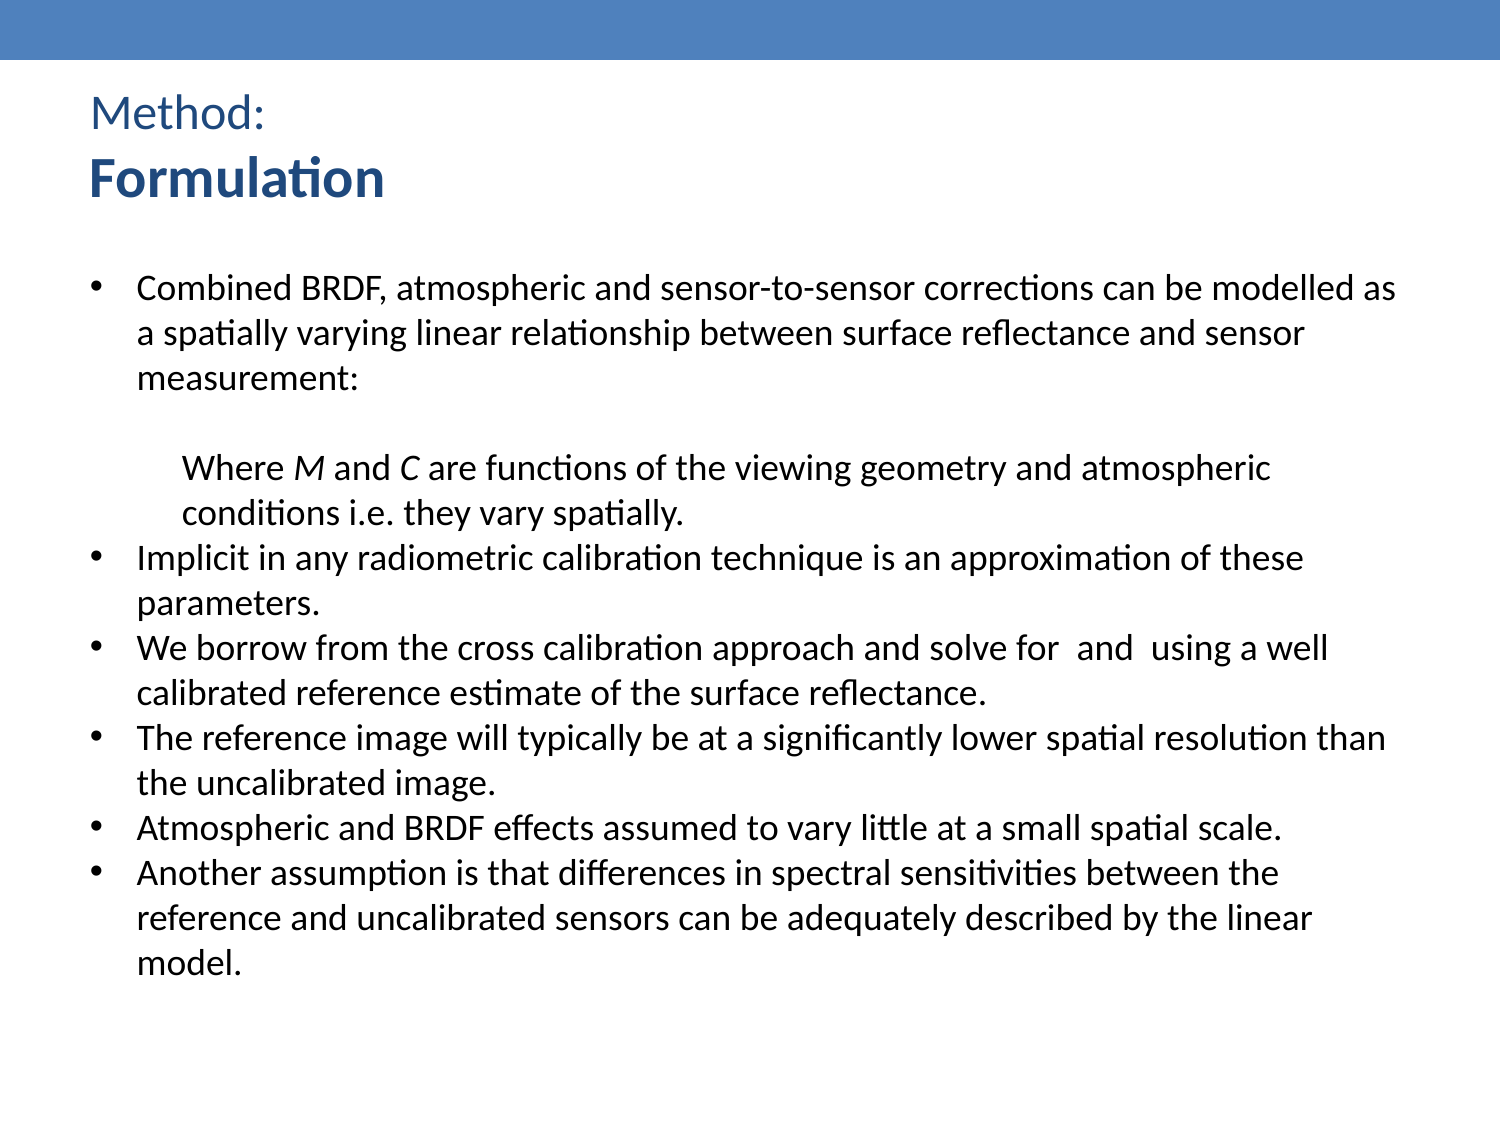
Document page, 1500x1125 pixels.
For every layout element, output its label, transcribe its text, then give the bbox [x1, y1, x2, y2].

text_box Method: Formulation [74, 78, 1425, 211]
